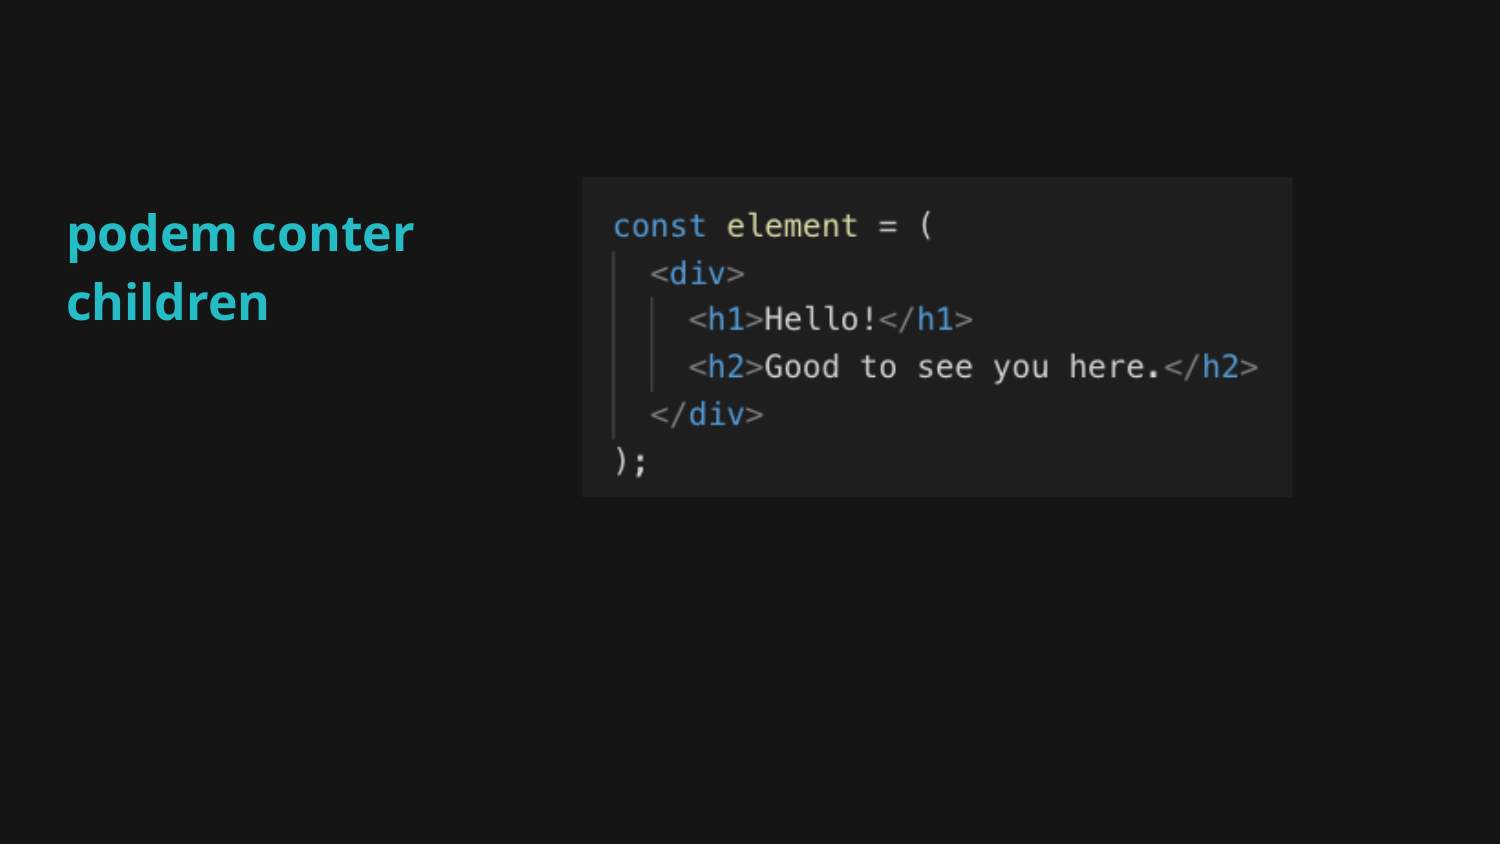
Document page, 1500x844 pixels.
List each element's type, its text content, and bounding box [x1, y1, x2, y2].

list podem conter children [51, 177, 548, 497]
picture [581, 177, 1293, 498]
